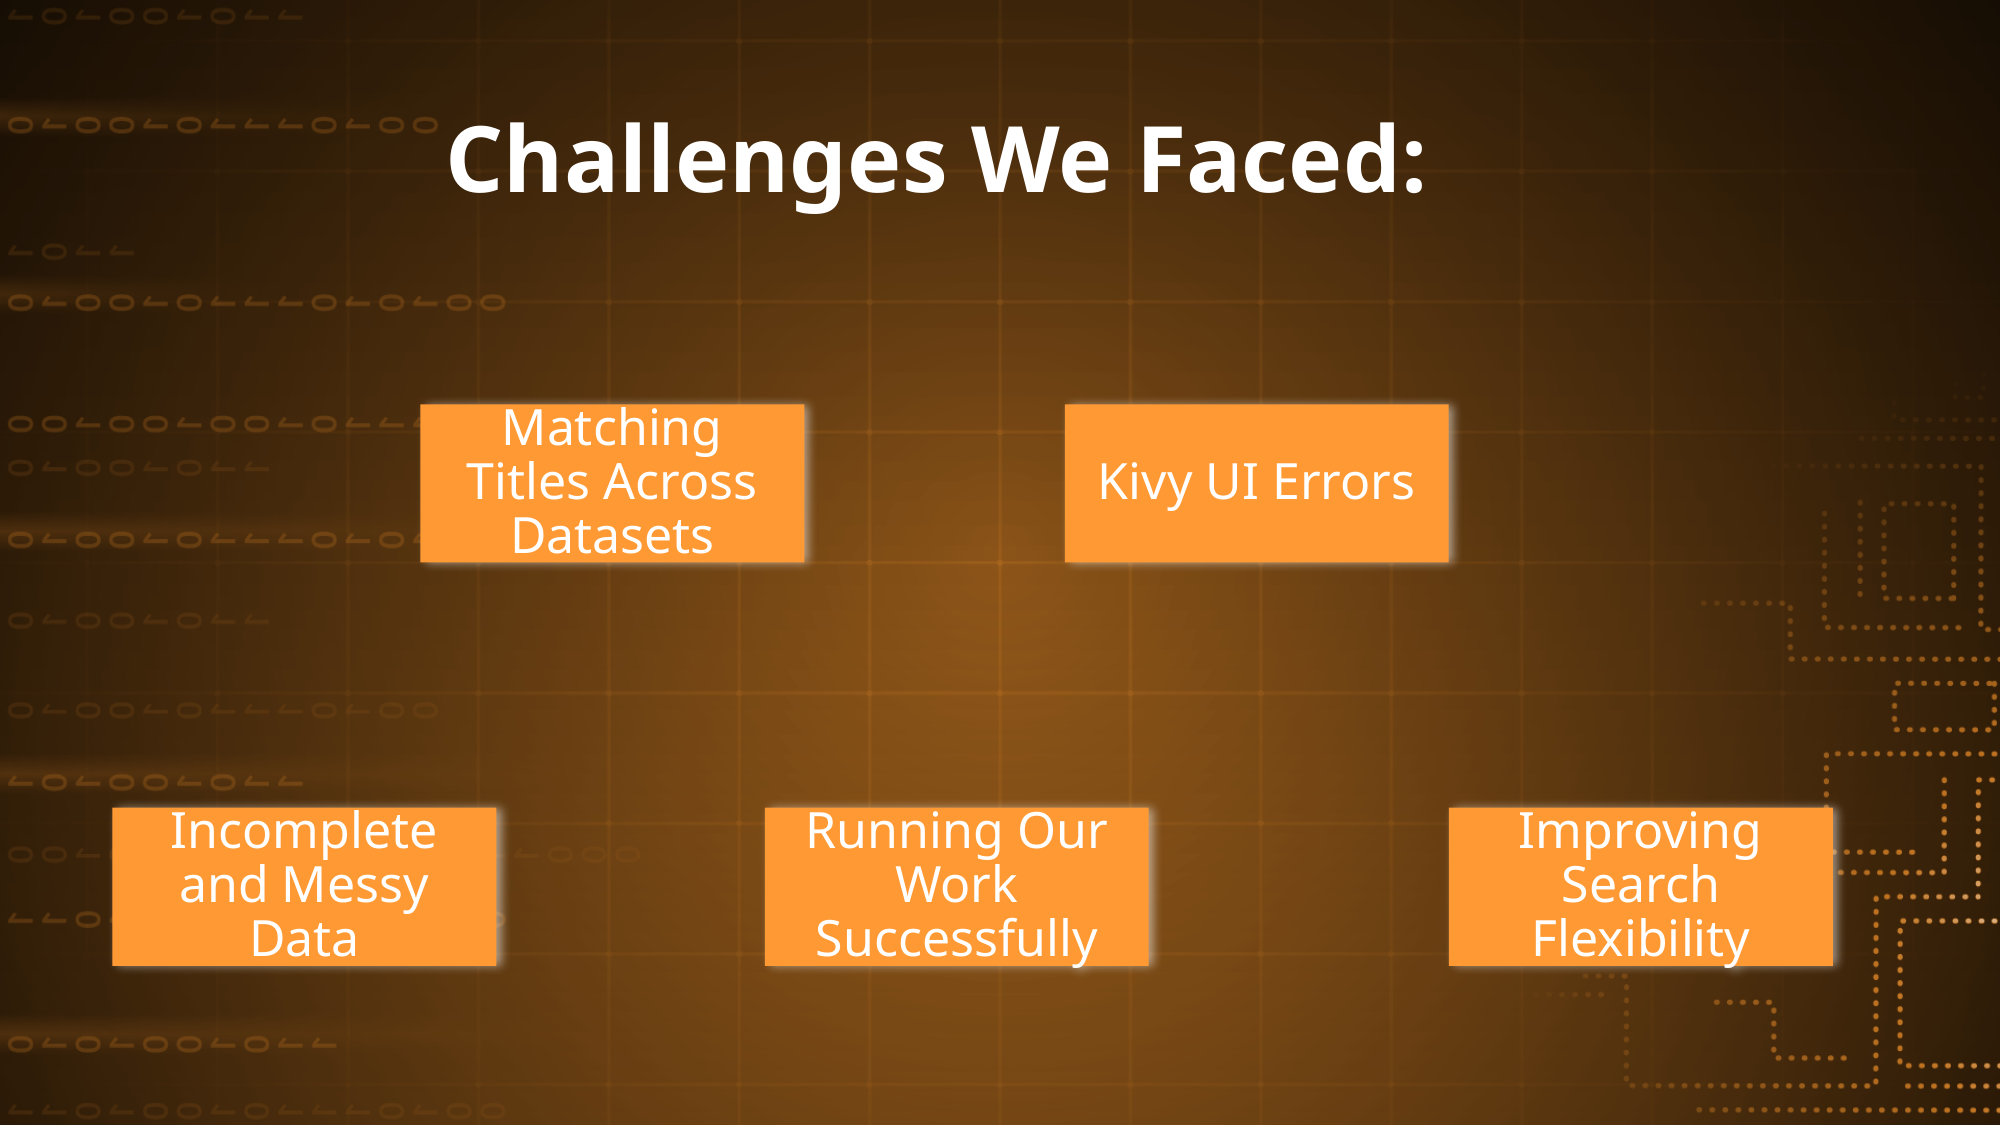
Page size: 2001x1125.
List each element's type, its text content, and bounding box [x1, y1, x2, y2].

text_box Kivy UI Errors [1064, 404, 1449, 563]
picture [0, 0, 2000, 1125]
title Challenges We Faced: [94, 93, 1780, 219]
text_box Running Our Work Successfully [764, 807, 1149, 966]
text_box Improving Search Flexibility [1448, 807, 1833, 966]
text_box Incomplete and Messy Data [112, 807, 497, 966]
text_box Matching Titles Across Datasets [420, 404, 805, 563]
